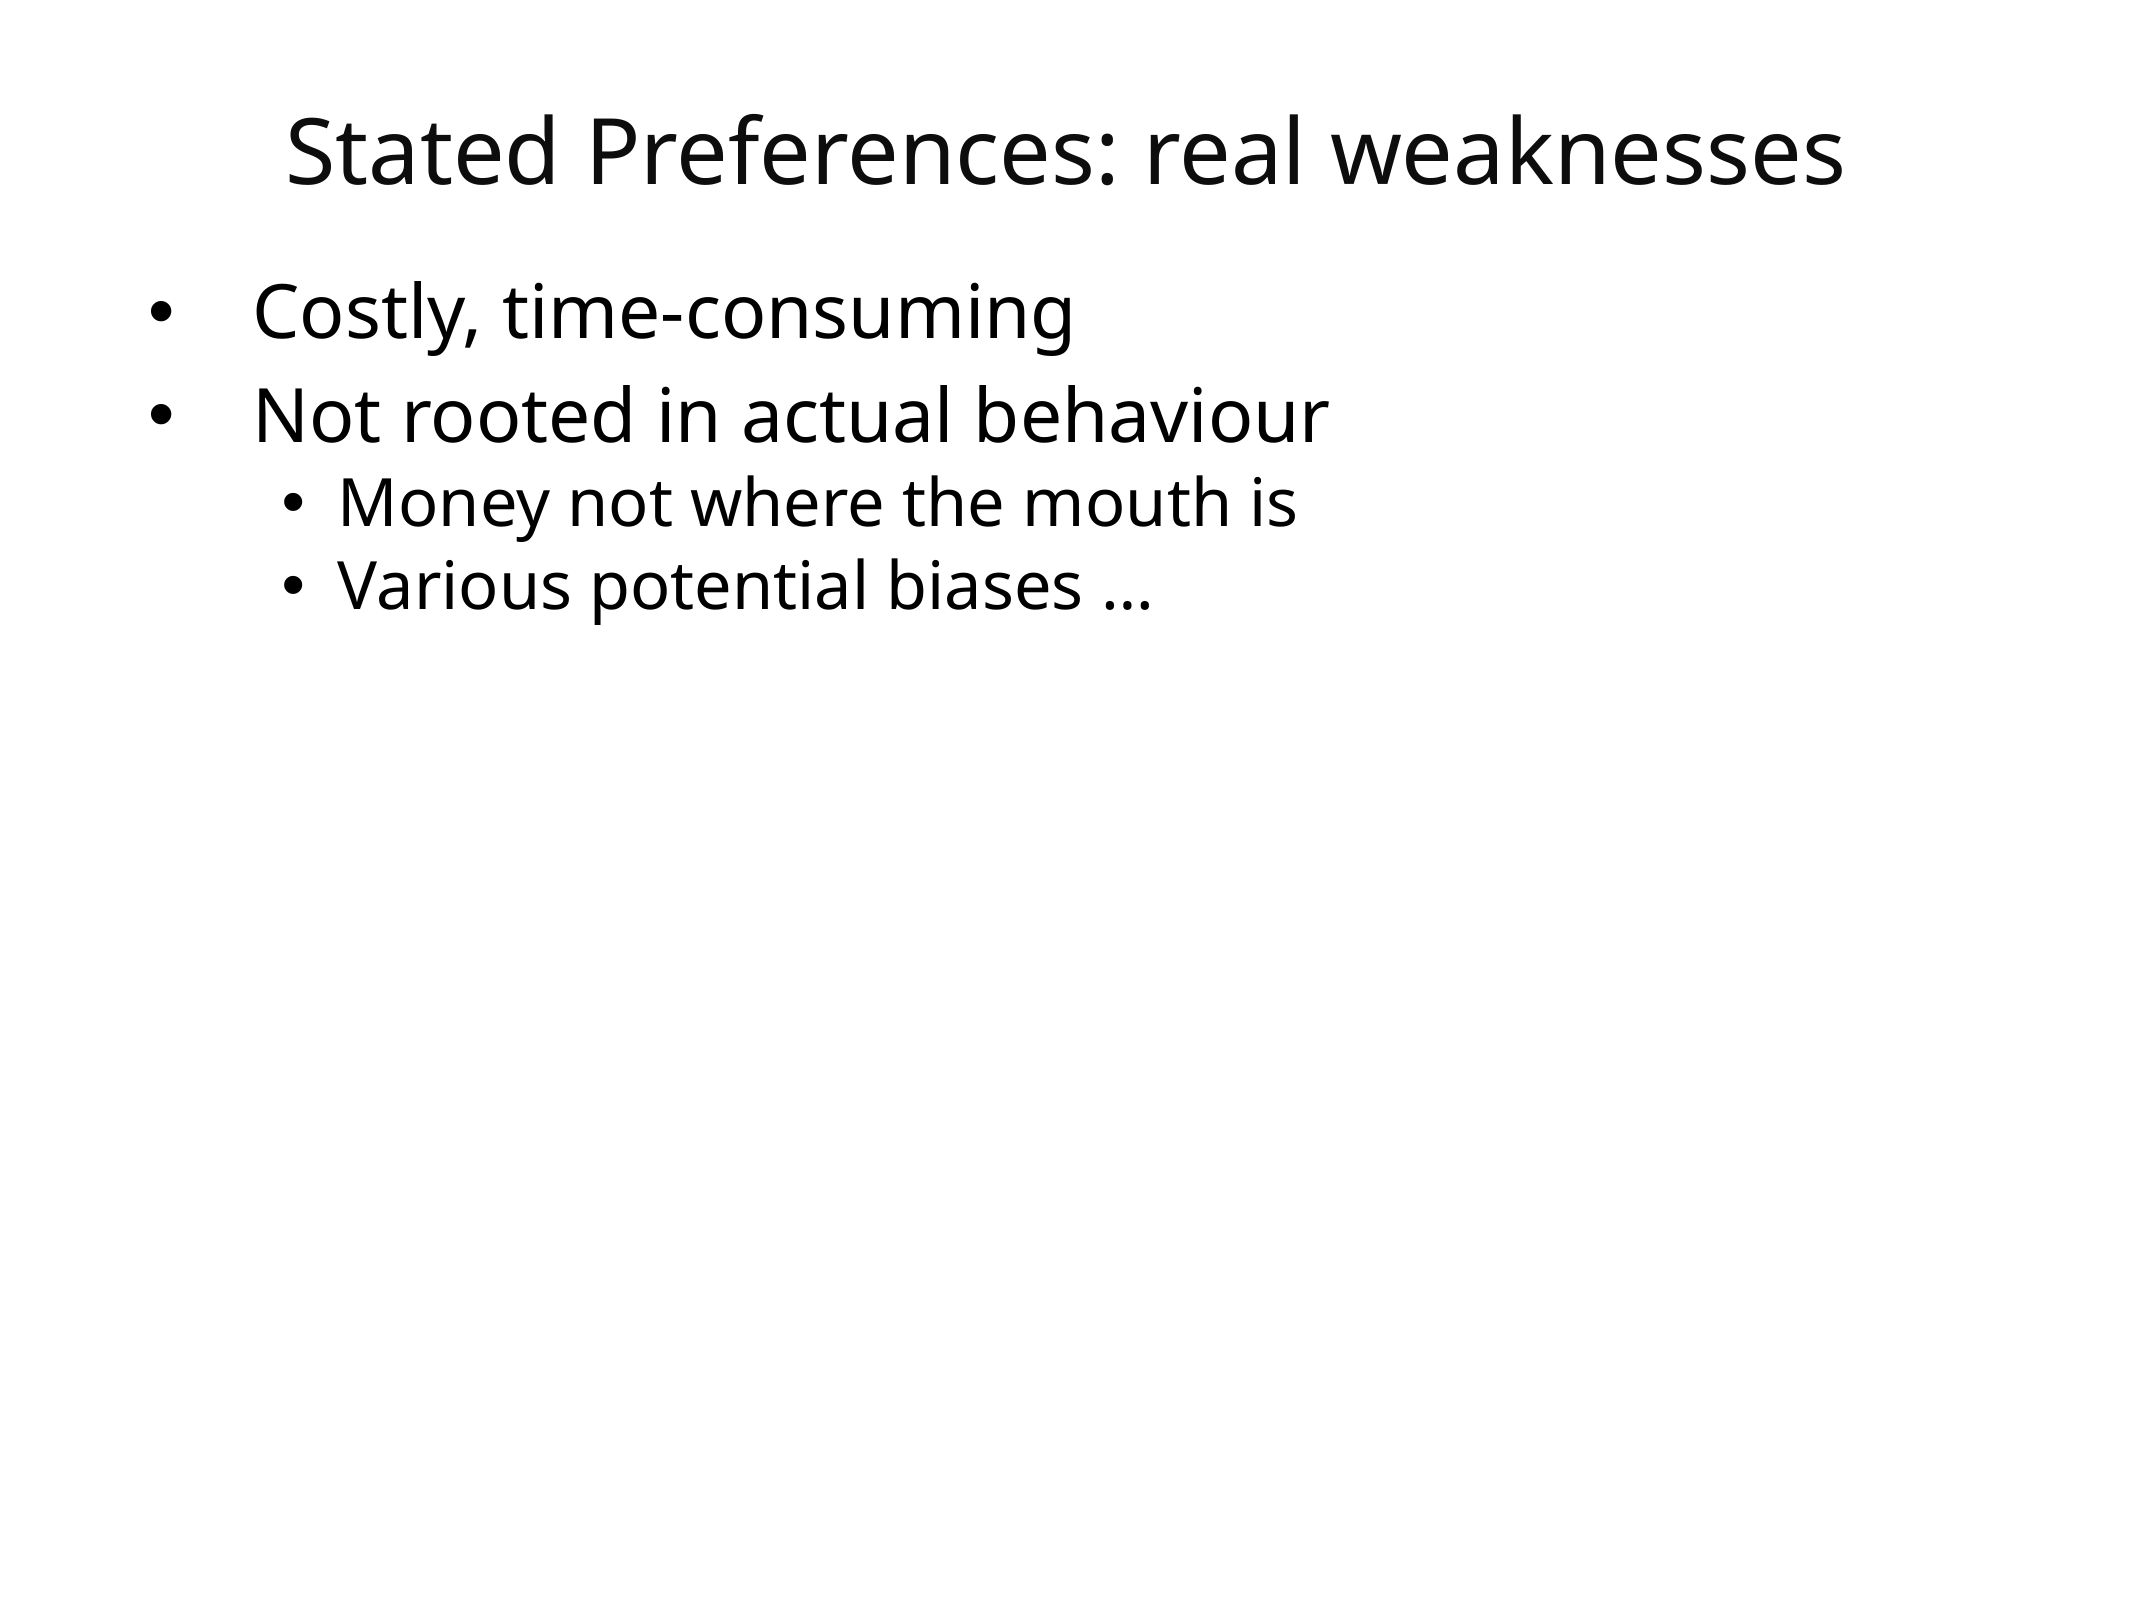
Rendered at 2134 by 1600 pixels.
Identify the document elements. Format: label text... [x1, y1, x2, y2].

list Costly, time-consuming Not rooted in actual behaviour Money not where the mouth is Various potential biases … [133, 266, 1555, 1467]
title Stated Preferences: real weaknesses [146, 0, 1987, 310]
